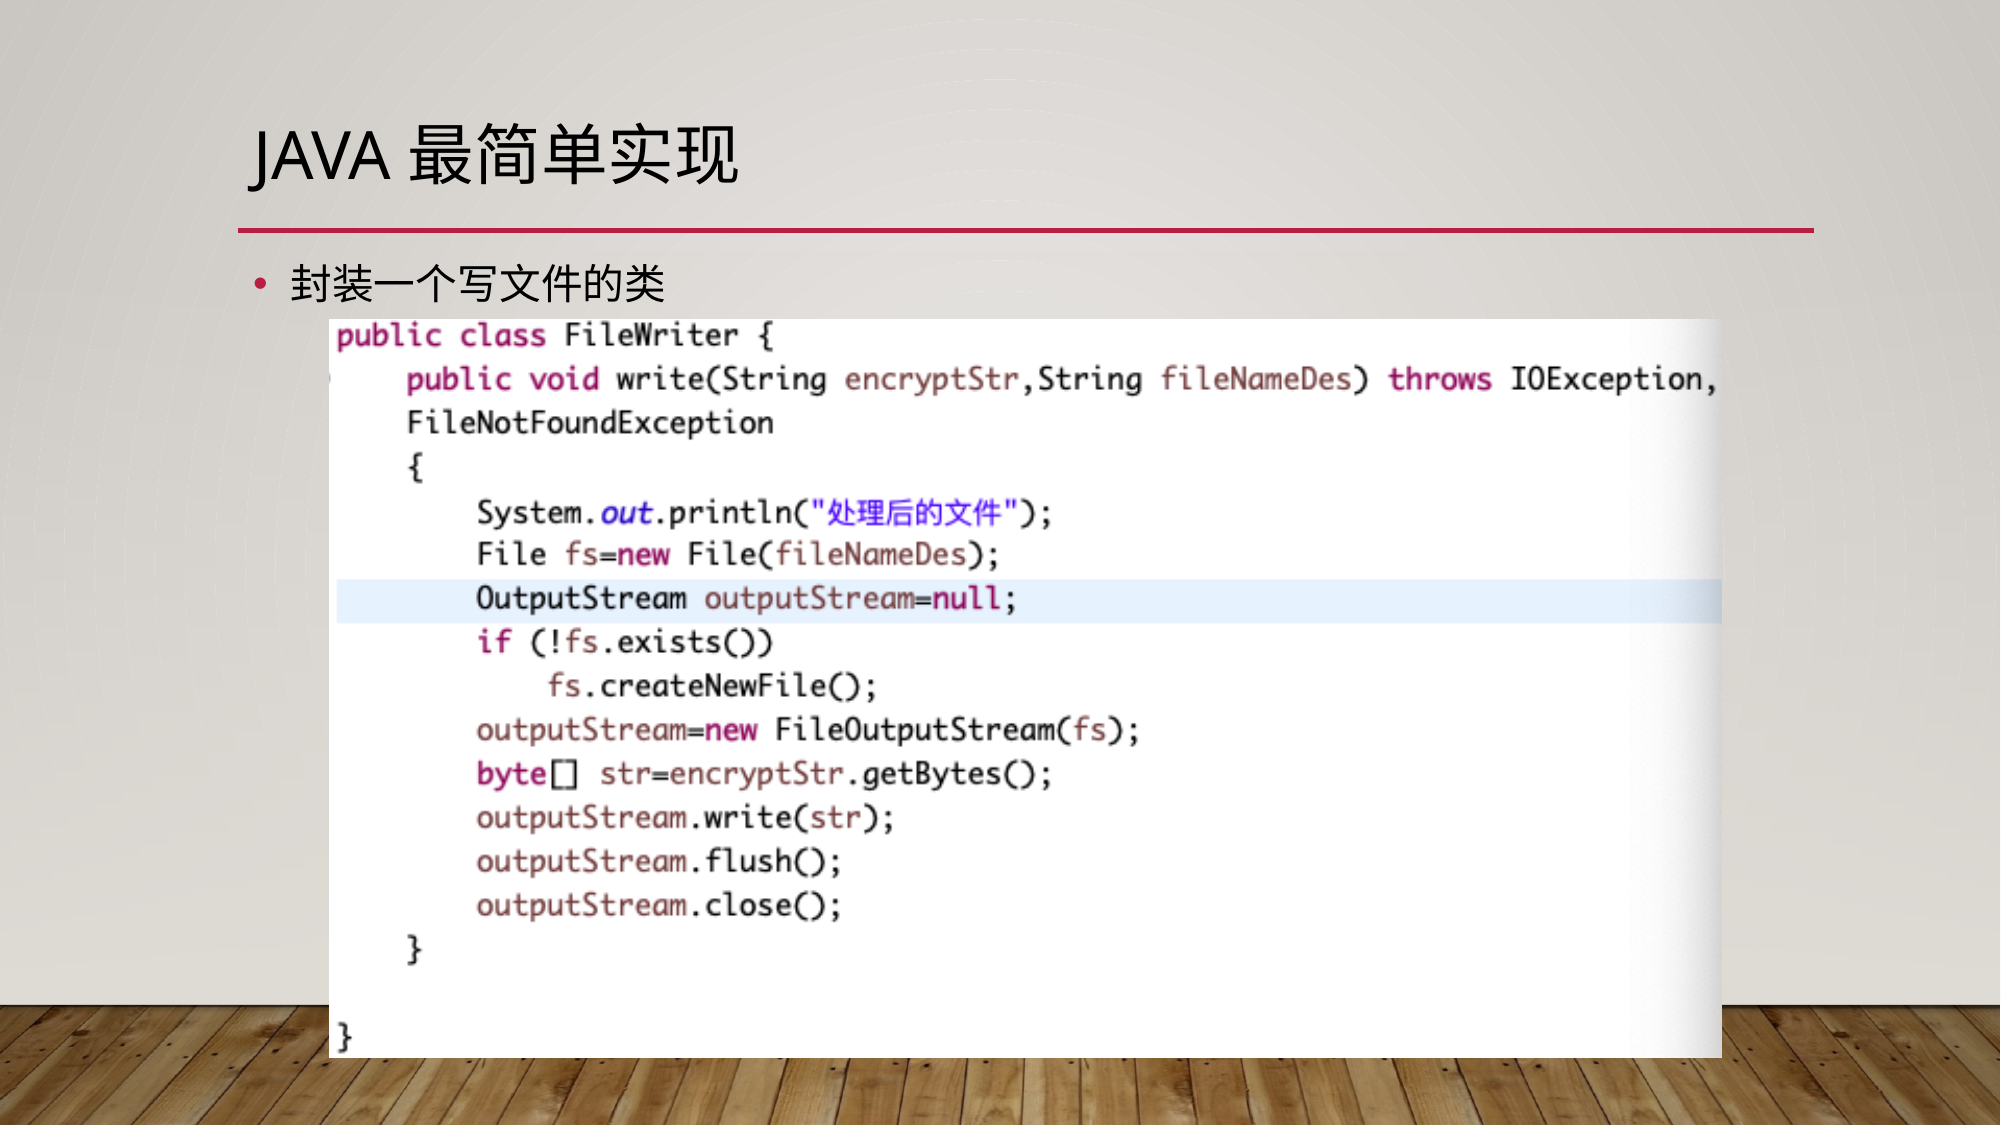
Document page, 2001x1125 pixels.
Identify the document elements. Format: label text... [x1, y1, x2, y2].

picture [0, 319, 2000, 1125]
title Java最简单实现 [238, 114, 1814, 231]
list 封装一个写文件的类 [238, 240, 1814, 987]
